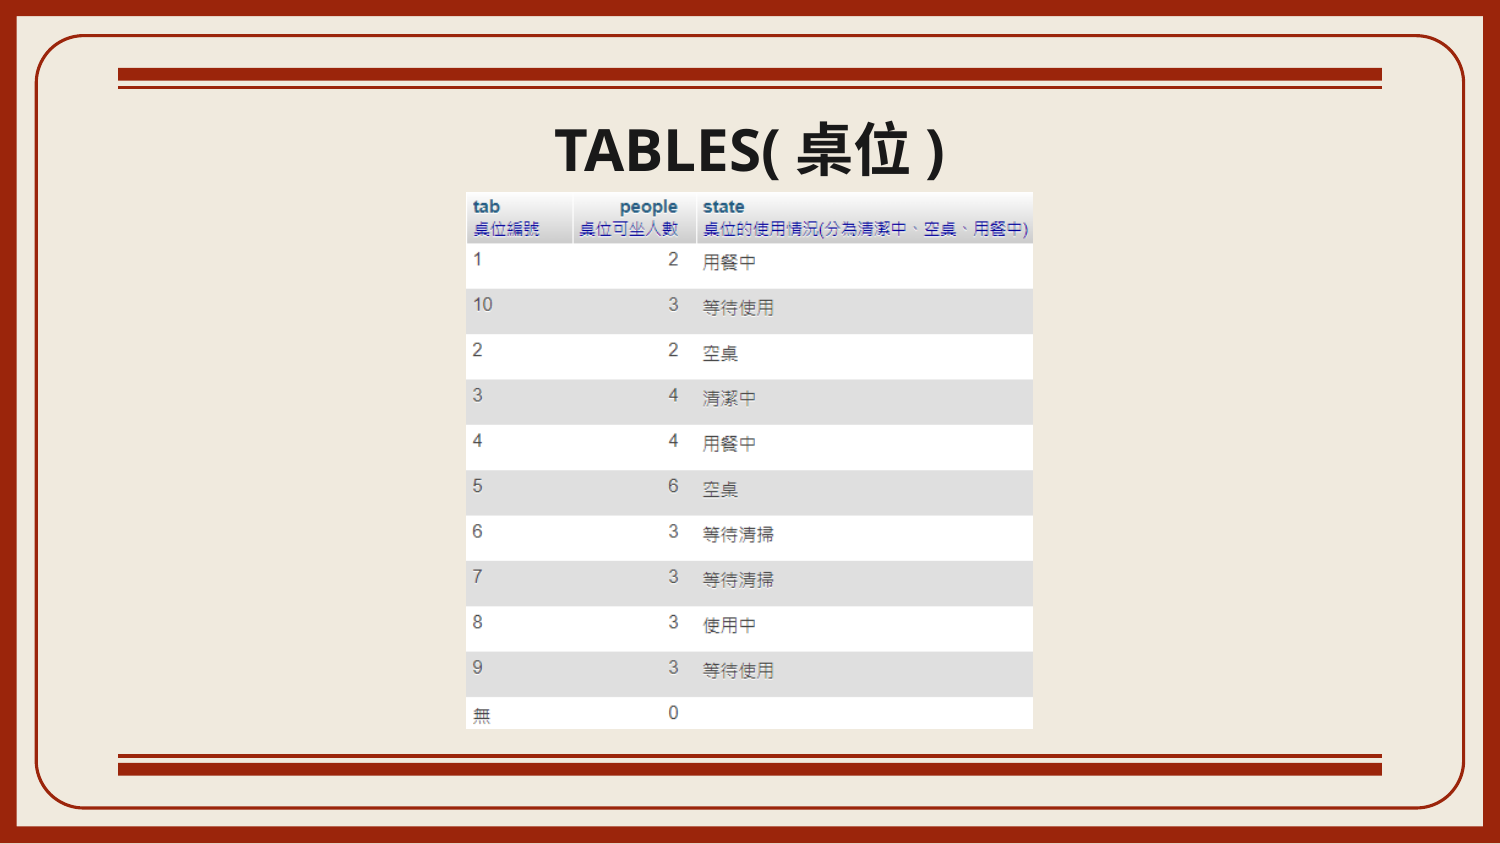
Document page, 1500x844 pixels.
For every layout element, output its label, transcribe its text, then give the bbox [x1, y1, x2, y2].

picture [466, 191, 1033, 729]
title TABLES(桌位) [118, 98, 1382, 192]
